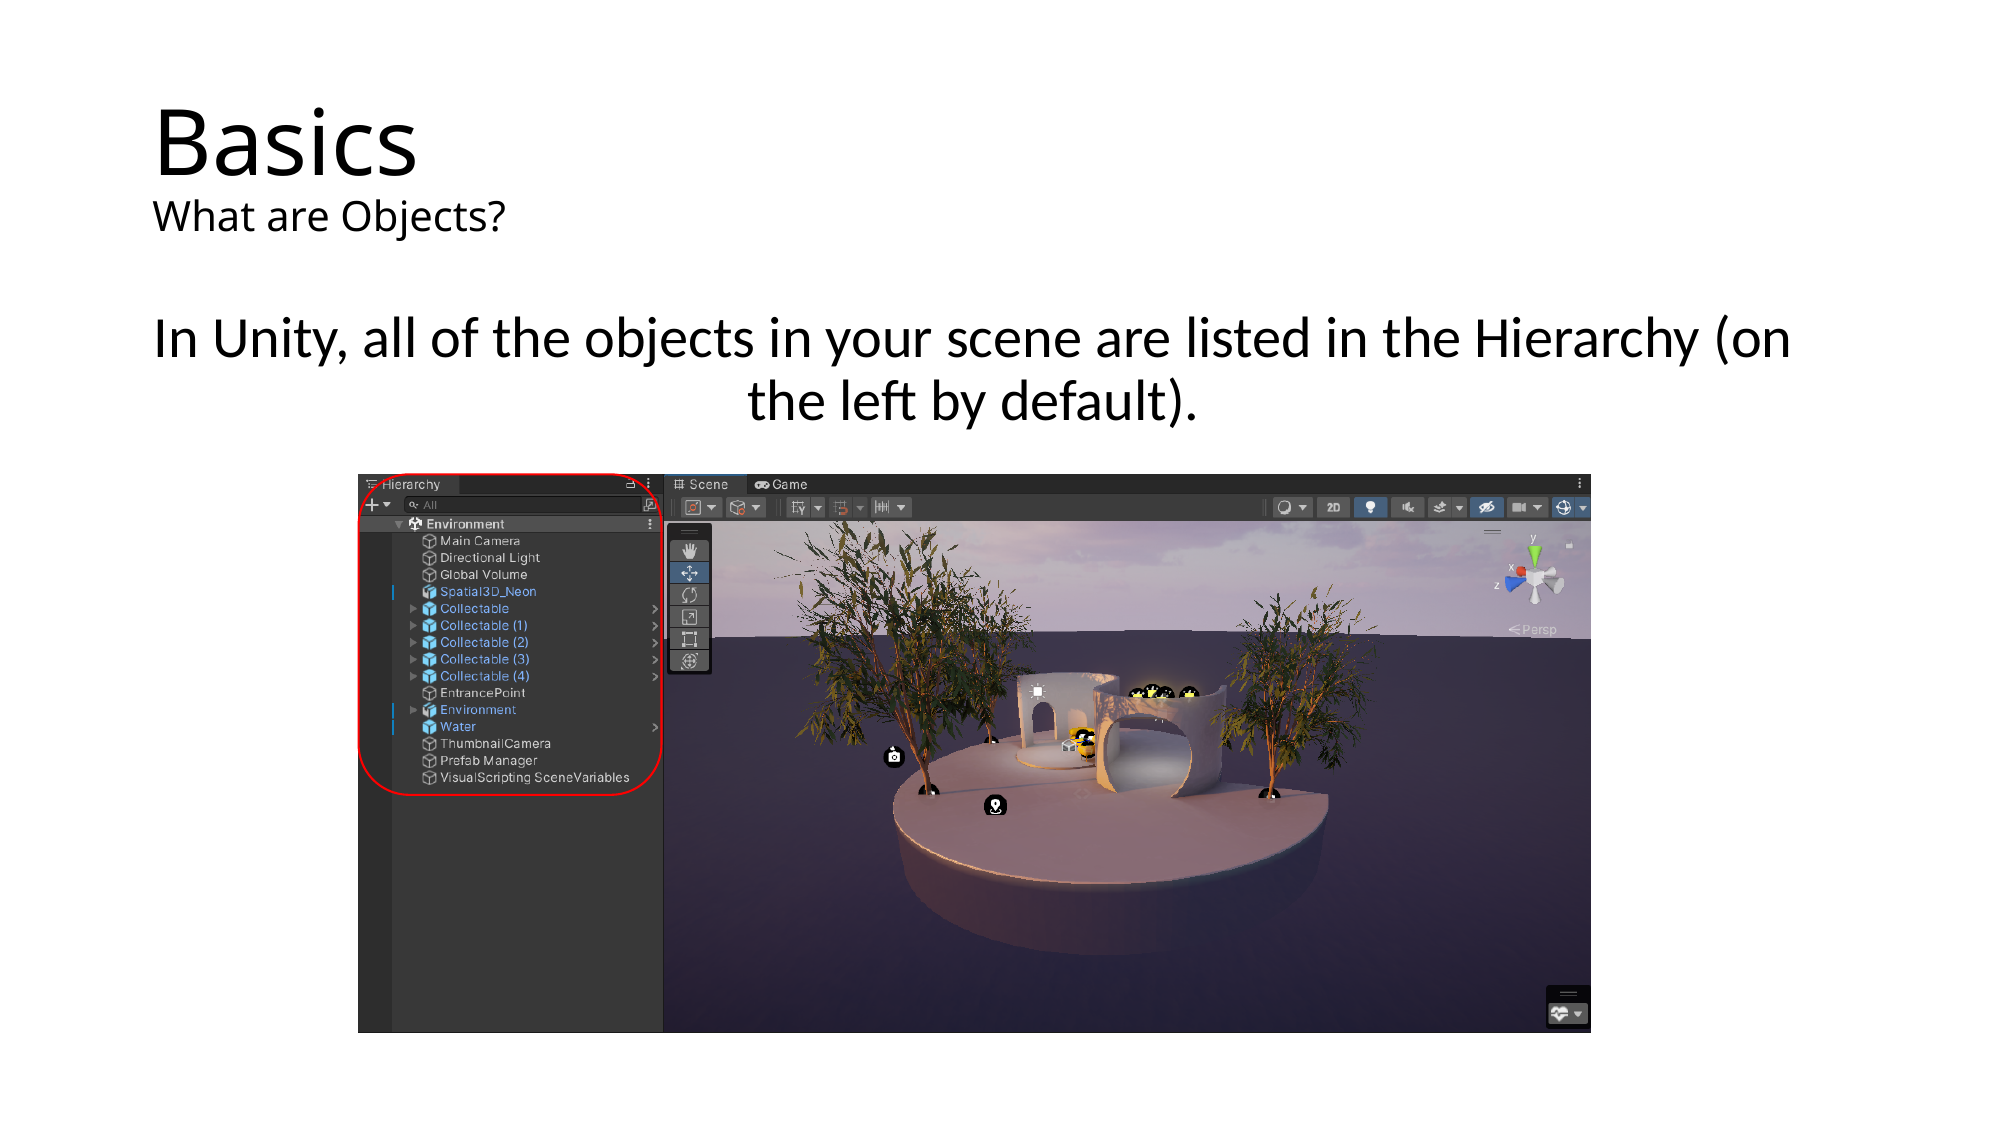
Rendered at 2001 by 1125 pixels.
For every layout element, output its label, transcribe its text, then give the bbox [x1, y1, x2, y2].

picture [358, 474, 1591, 1034]
list In Unity, all of the objects in your scene are listed in the Hierarchy (on the left by default). [137, 299, 1810, 1014]
title Basics What are Objects? [137, 59, 1863, 278]
